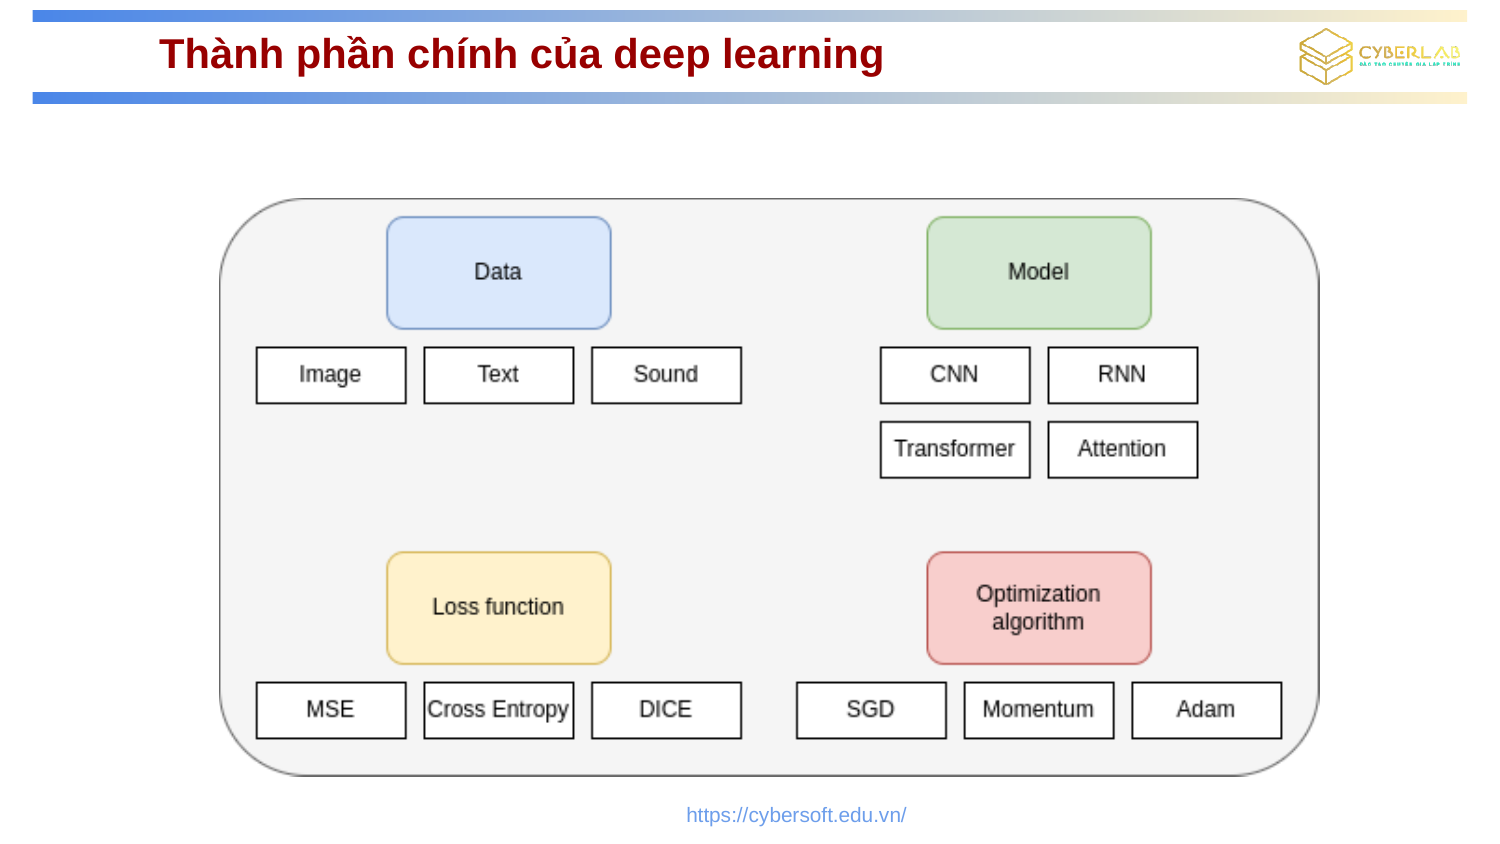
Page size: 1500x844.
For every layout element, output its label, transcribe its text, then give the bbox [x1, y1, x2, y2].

picture [219, 198, 1320, 778]
picture [1449, 28, 1468, 85]
title Thành phần chính của deep learning [144, 12, 1449, 93]
